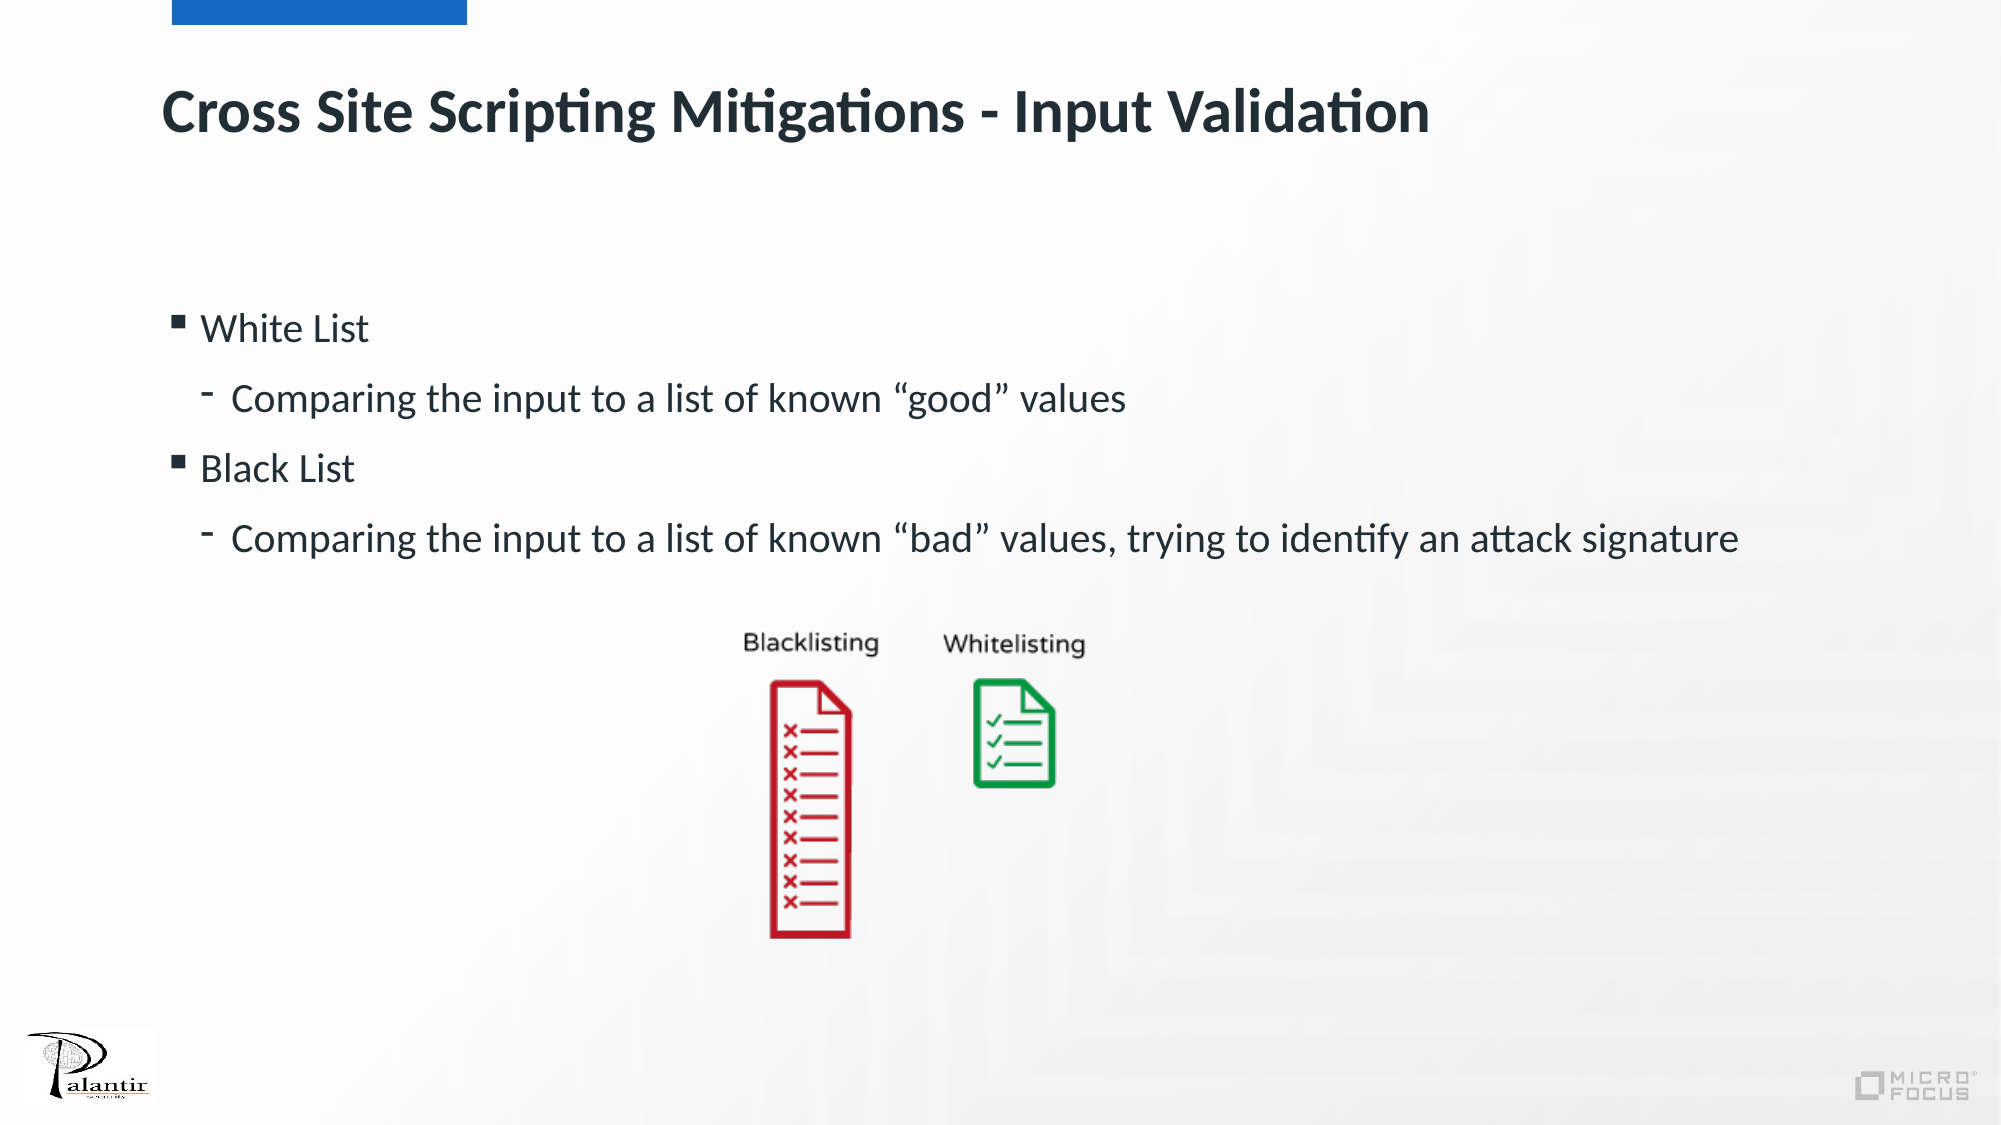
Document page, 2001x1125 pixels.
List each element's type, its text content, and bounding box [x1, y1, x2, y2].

picture [731, 619, 1093, 964]
picture [24, 1029, 156, 1104]
list White List Comparing the input to a list of known “good” values Black List Comparing the input to a list of known “bad” values, trying to identify an attack signature [154, 298, 1848, 1014]
title Cross Site Scripting Mitigations - Input Validation [154, 69, 1848, 231]
